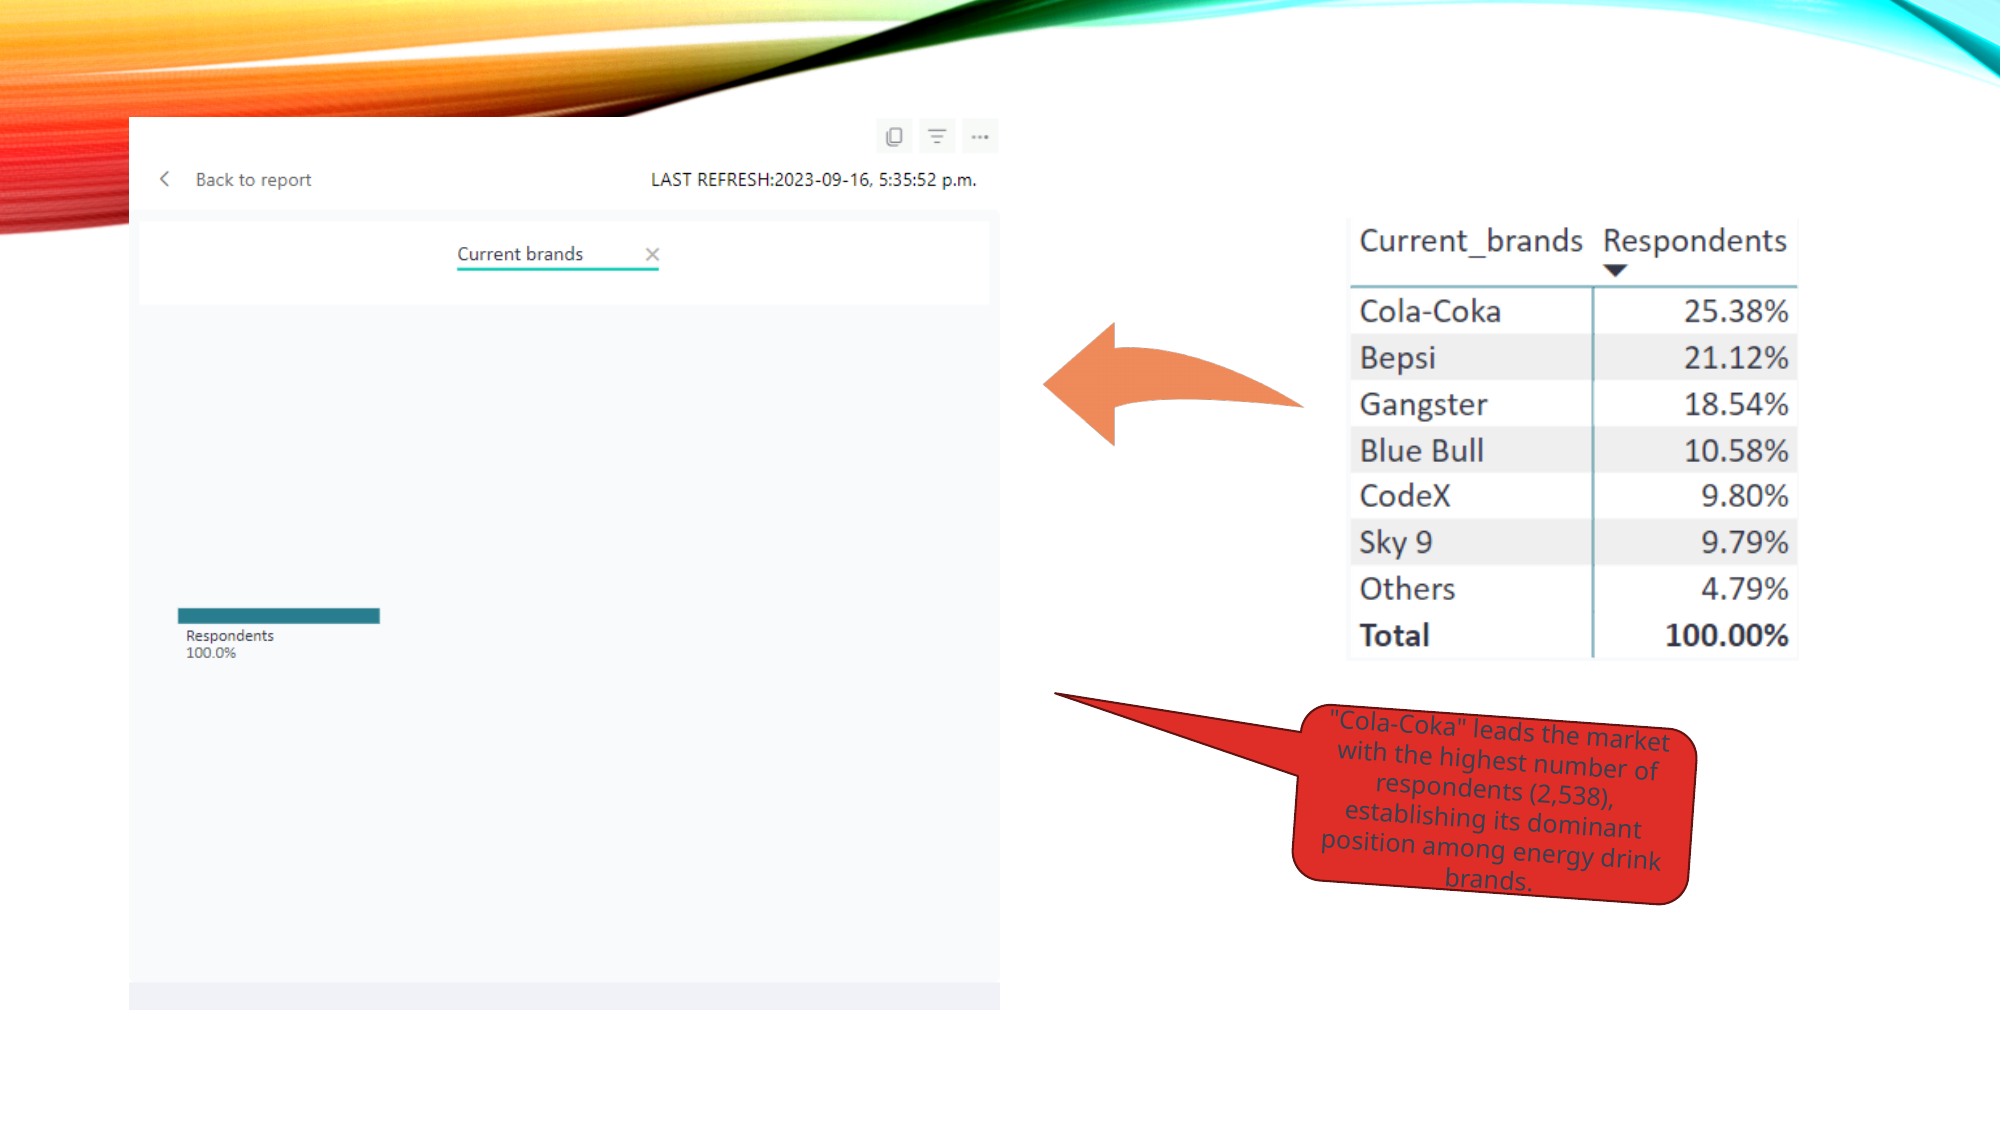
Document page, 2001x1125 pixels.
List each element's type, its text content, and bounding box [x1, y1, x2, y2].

picture [1030, 259, 1316, 508]
text_box "Cola-Coka" leads the market with the highest number of respondents (2,538), establishing its dominant position among energy drink brands. [1054, 692, 1698, 906]
picture [0, 0, 2000, 1010]
